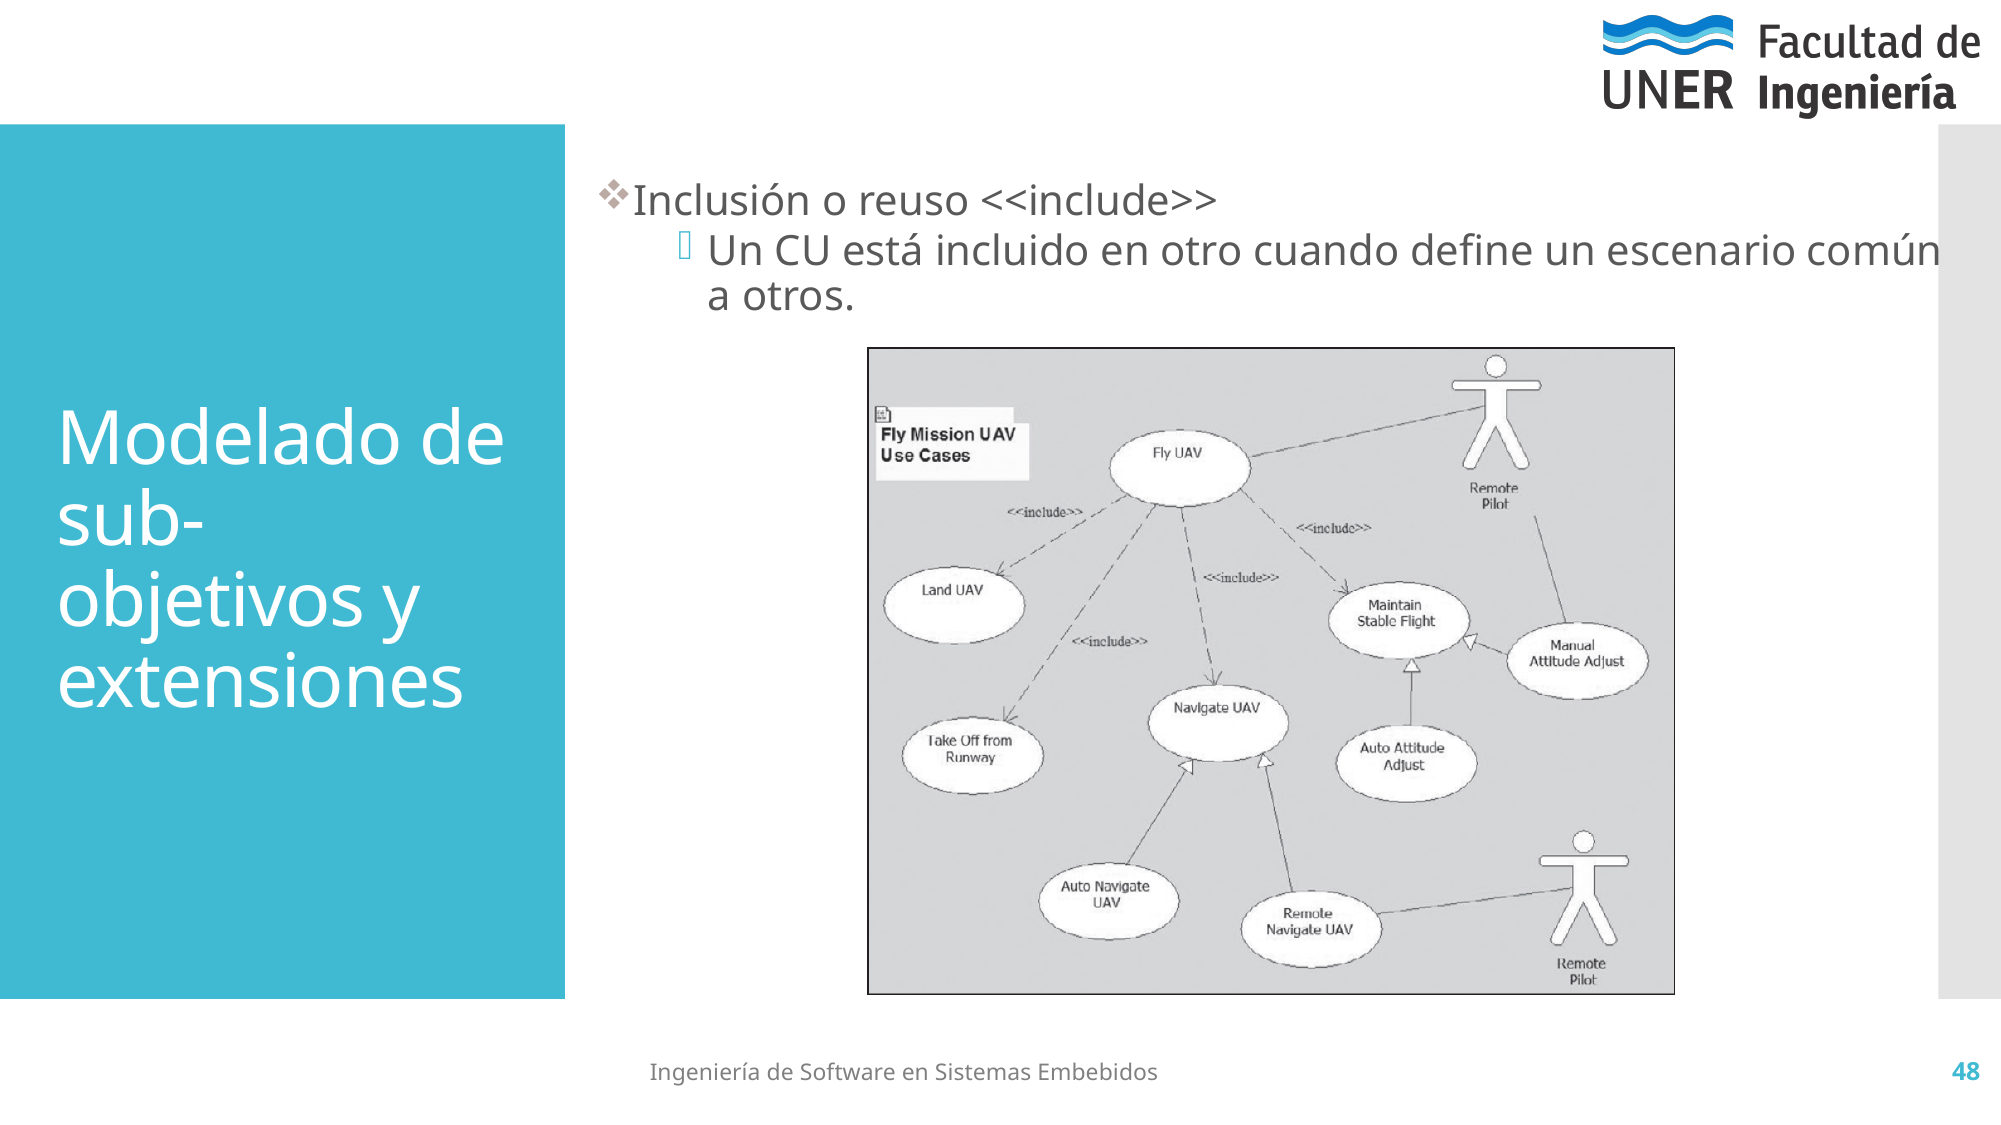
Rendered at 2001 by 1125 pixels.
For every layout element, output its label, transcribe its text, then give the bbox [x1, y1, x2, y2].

slide_number 48 [1744, 1042, 1996, 1103]
picture [856, 336, 1685, 1004]
footer Ingeniería de Software en Sistemas Embebidos [634, 1042, 1605, 1103]
picture [1587, 0, 1996, 134]
title Modelado de sub-objetivos y extensiones [41, 184, 525, 940]
list Inclusión o reuso <<include>> Un CU está incluido en otro cuando define un escenario común a otros. [580, 148, 1959, 427]
